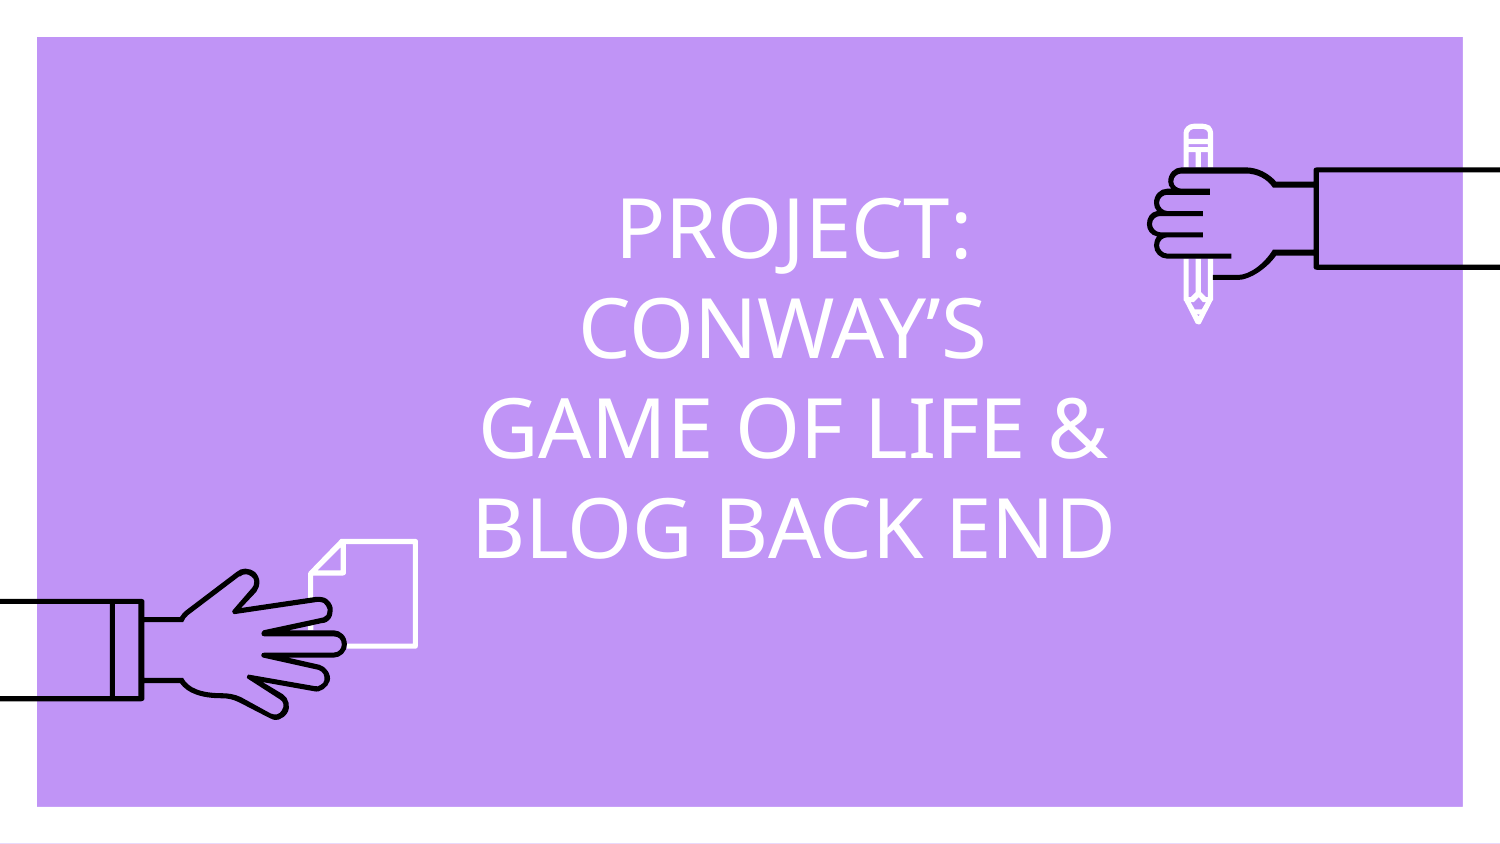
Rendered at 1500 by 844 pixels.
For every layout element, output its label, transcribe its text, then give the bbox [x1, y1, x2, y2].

title PROJECT: CONWAY’S GAME OF LIFE & BLOG BACK END [453, 253, 1134, 590]
